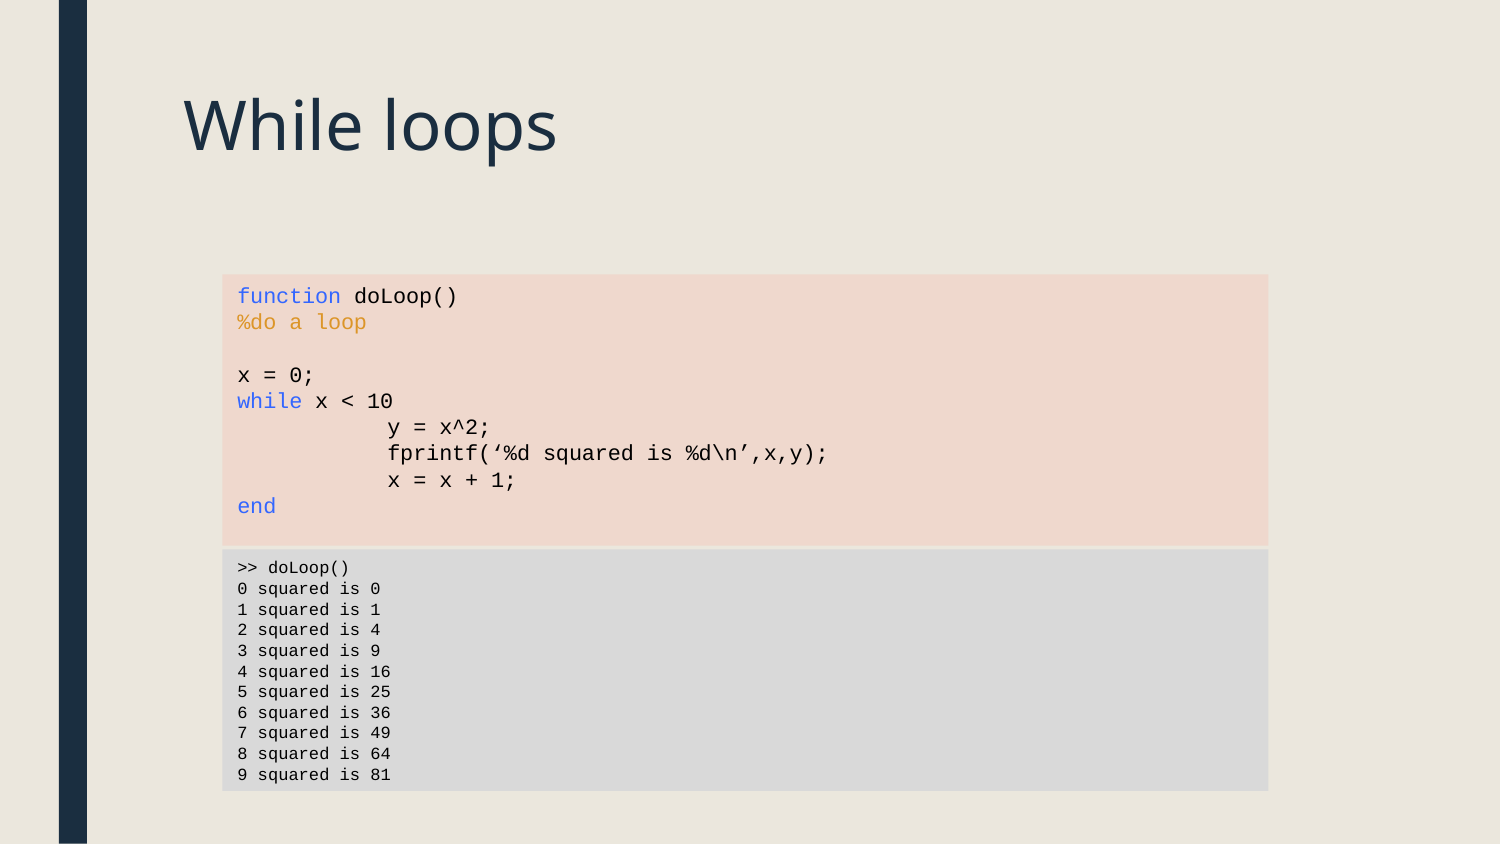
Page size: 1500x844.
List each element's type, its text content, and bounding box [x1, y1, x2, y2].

text_box function doLoop() %do a loop x = 0; while x < 10 y = x^2; fprintf(‘%d squared is %d\n’,x,y); x = x + 1; end [222, 274, 1269, 546]
title While loops [168, 84, 1351, 268]
text_box >> doLoop() 0 squared is 0 1 squared is 1 2 squared is 4 3 squared is 9 4 squared is 16 5 squared is 25 6 squared is 36 7 squared is 49 8 squared is 64 9 squared is 81 [222, 549, 1269, 791]
